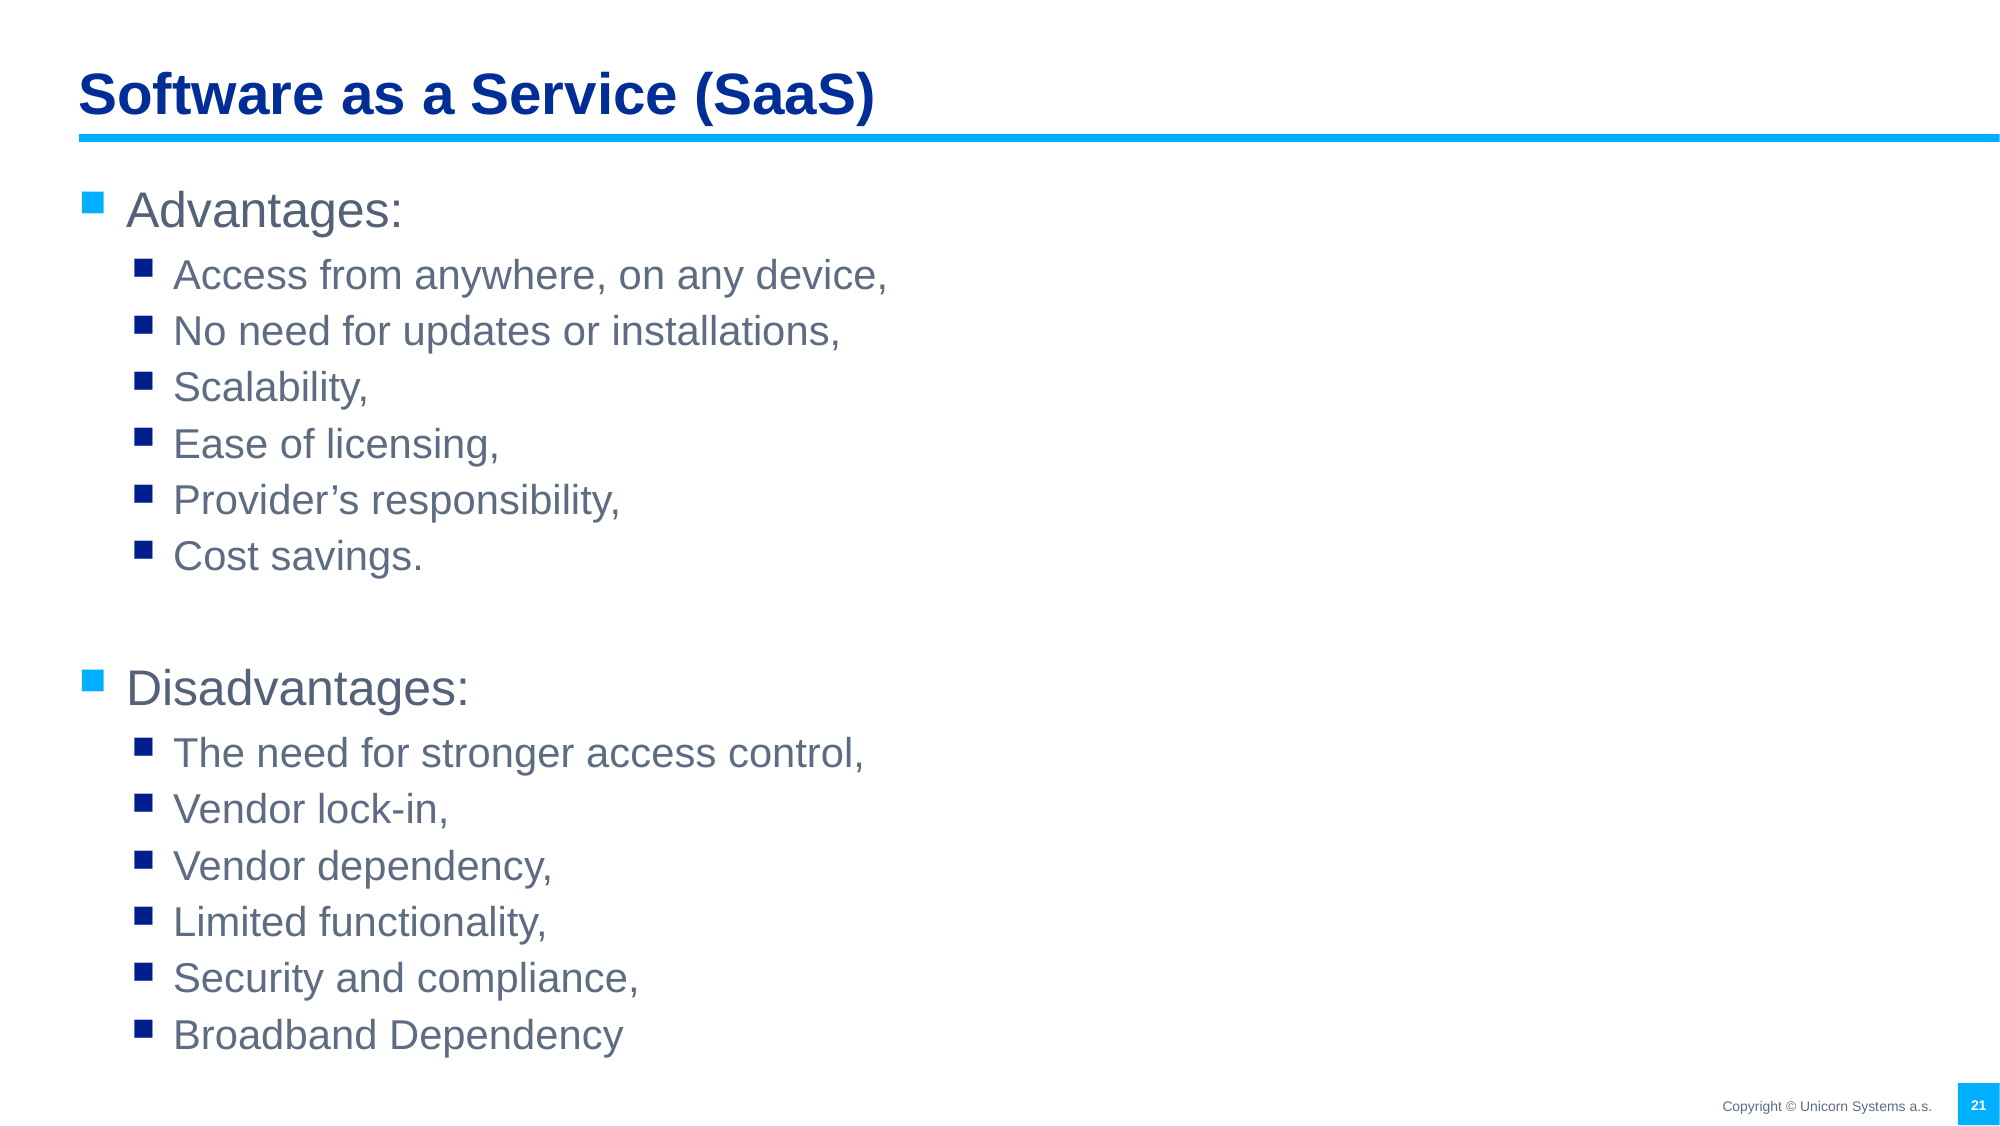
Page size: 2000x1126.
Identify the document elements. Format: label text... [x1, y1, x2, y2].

footer Copyright © Unicorn Systems a.s. [1273, 1076, 1948, 1126]
slide_number 21 [1945, 1074, 2000, 1126]
title Software as a Service (SaaS) [78, 0, 1921, 134]
list Advantages: Access from anywhere, on any device, No need for updates or installations, Scalability, Ease of licensing, Provider’s responsibility, Cost savings. Disadvantages: The need for stronger access control, Vendor lock-in, Vendor dependency, Limited functionality, Security and compliance, Broadband Dependency [78, 177, 1921, 1076]
